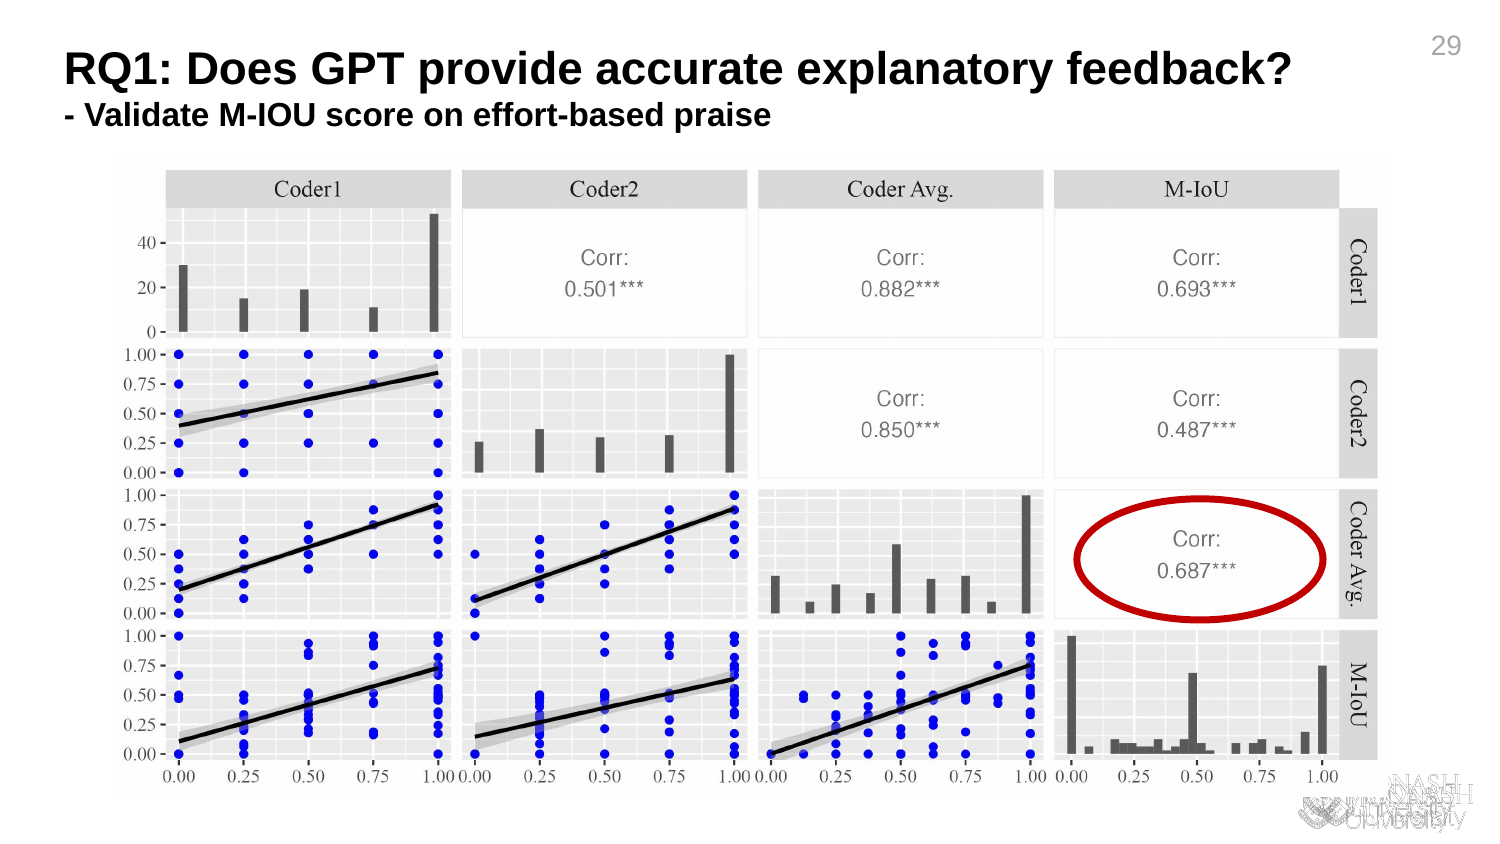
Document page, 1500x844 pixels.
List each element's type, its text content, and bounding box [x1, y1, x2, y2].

text_box RQ1: Does GPT provide accurate explanatory feedback? - Validate M-IOU score on effort-based praise [49, 23, 1494, 125]
picture [111, 158, 1473, 833]
